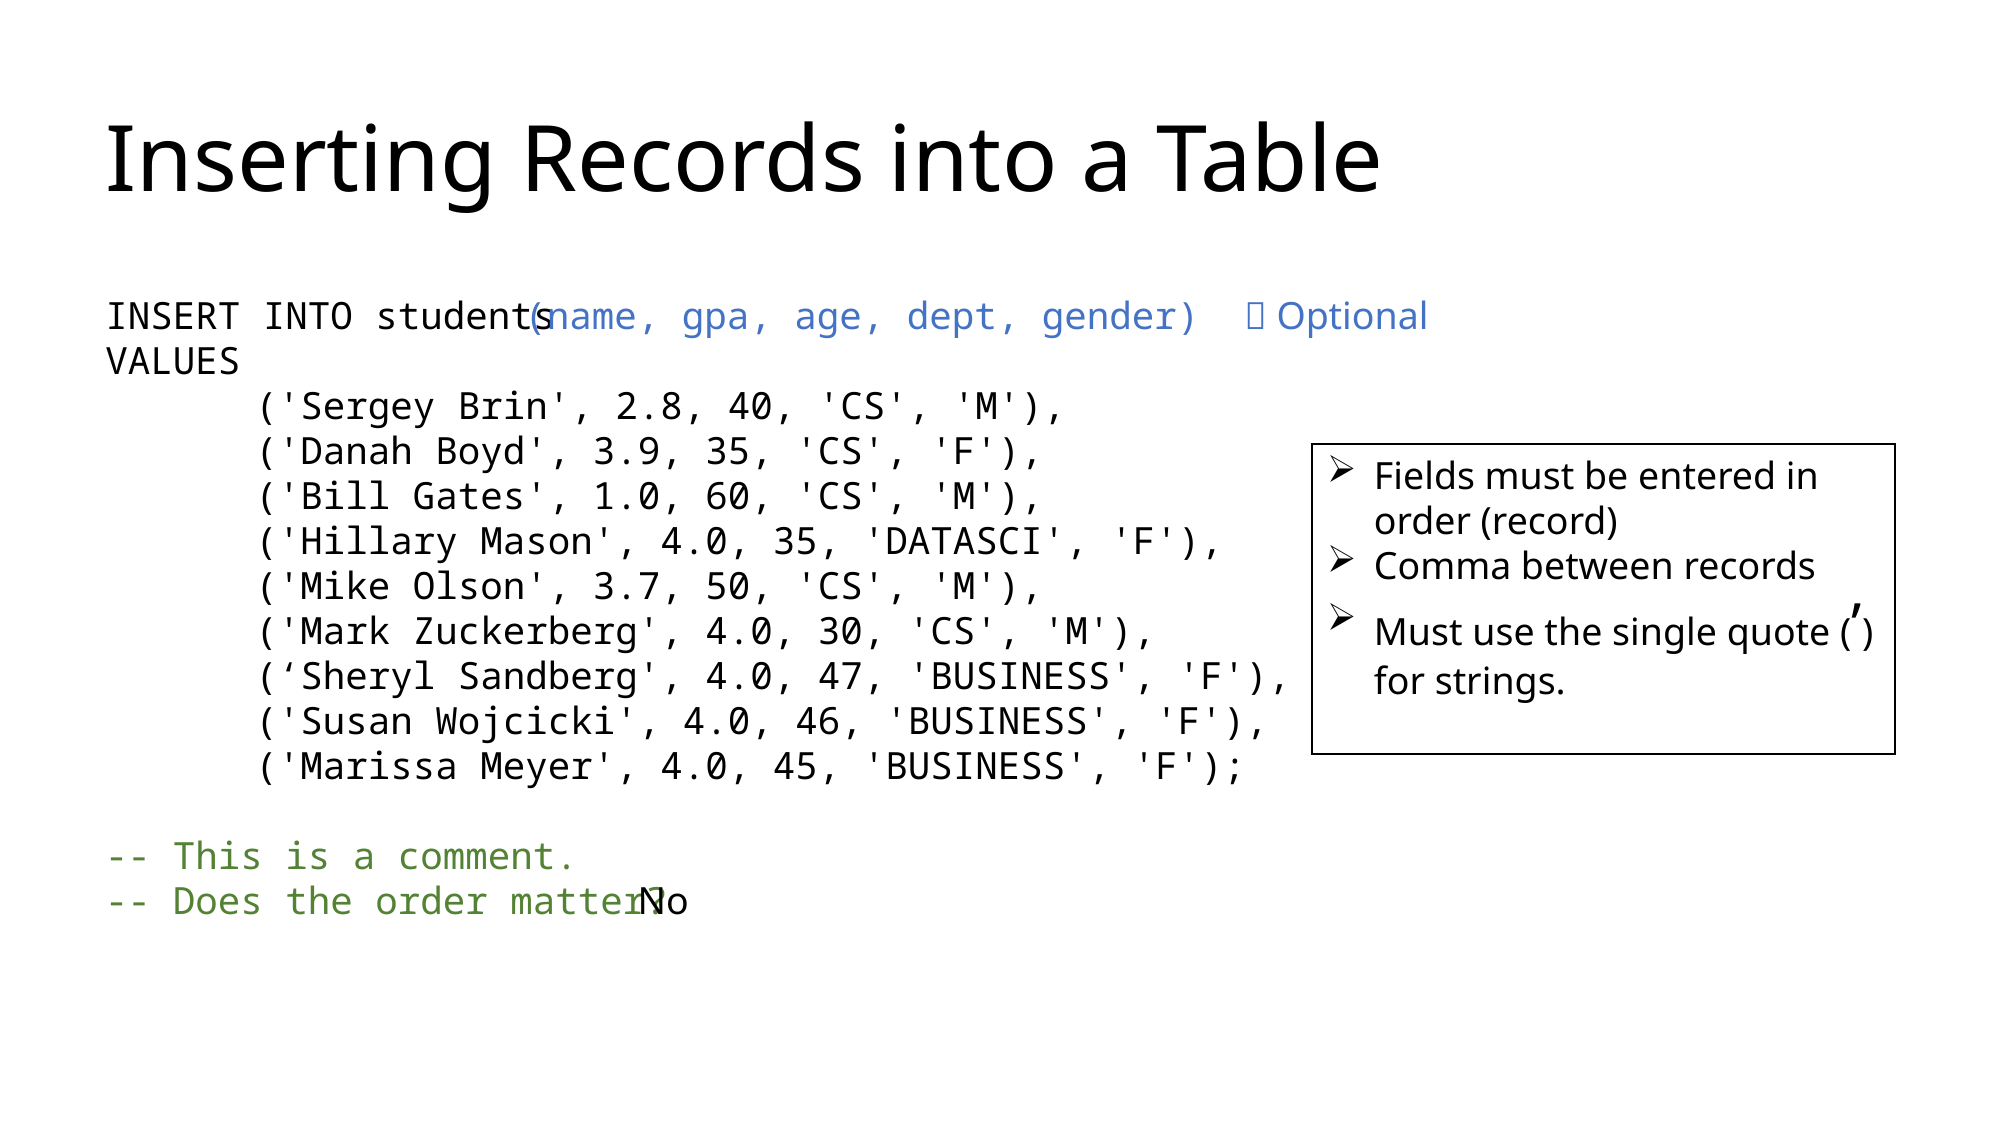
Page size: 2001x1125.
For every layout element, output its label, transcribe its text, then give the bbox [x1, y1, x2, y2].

text_box (name, gpa, age, dept, gender)  Optional [509, 284, 1444, 344]
text_box Fields must be entered in order (record) Comma between records Must use the single quote (’) for strings. [1311, 443, 1896, 755]
title Inserting Records into a Table [90, 52, 1863, 271]
text_box INSERT INTO students VALUES ('Sergey Brin', 2.8, 40, 'CS', 'M'), ('Danah Boyd', 3.9, 35, 'CS', 'F'), ('Bill Gates', 1.0, 60, 'CS', 'M'), ('Hillary Mason', 4.0, 35, 'DATASCI', 'F'), ('Mike Olson', 3.7, 50, 'CS', 'M'), ('Mark Zuckerberg', 4.0, 30, 'CS', 'M'), (‘Sheryl Sandberg', 4.0, 47, 'BUSINESS', 'F'), ('Susan Wojcicki', 4.0, 46, 'BUSINESS', 'F'), ('Marissa Meyer', 4.0, 45, 'BUSINESS', 'F'); -- This is a comment. -- Does the order matter? [90, 284, 1473, 929]
text_box No [622, 869, 704, 930]
